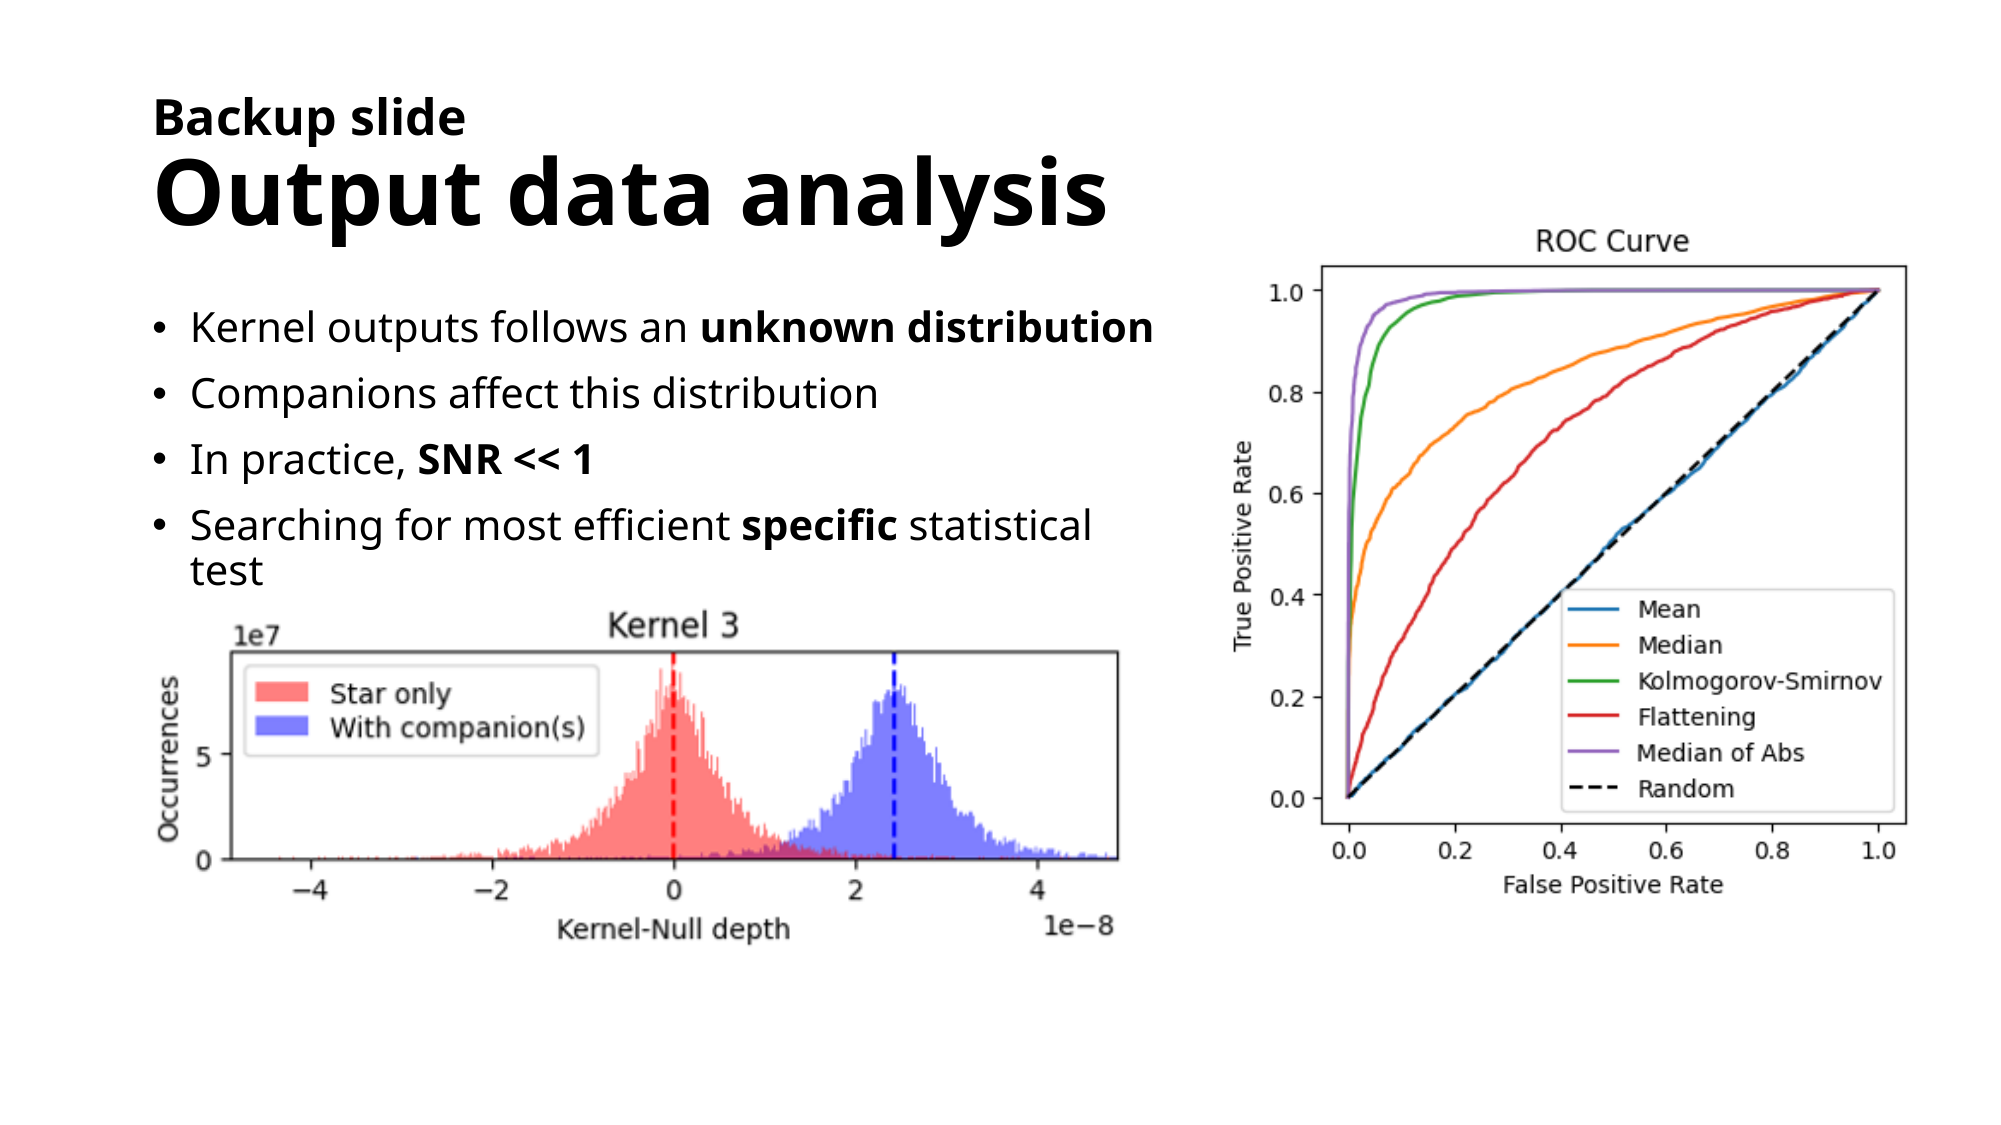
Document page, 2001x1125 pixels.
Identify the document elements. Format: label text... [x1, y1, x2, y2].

picture [136, 601, 1136, 963]
title Backup slide Output data analysis [137, 59, 1863, 278]
list Kernel outputs follows an unknown distribution Companions affect this distribution In practice, SNR << 1 Searching for most efficient specific statistical test [137, 299, 1187, 1014]
picture [1216, 210, 1921, 915]
